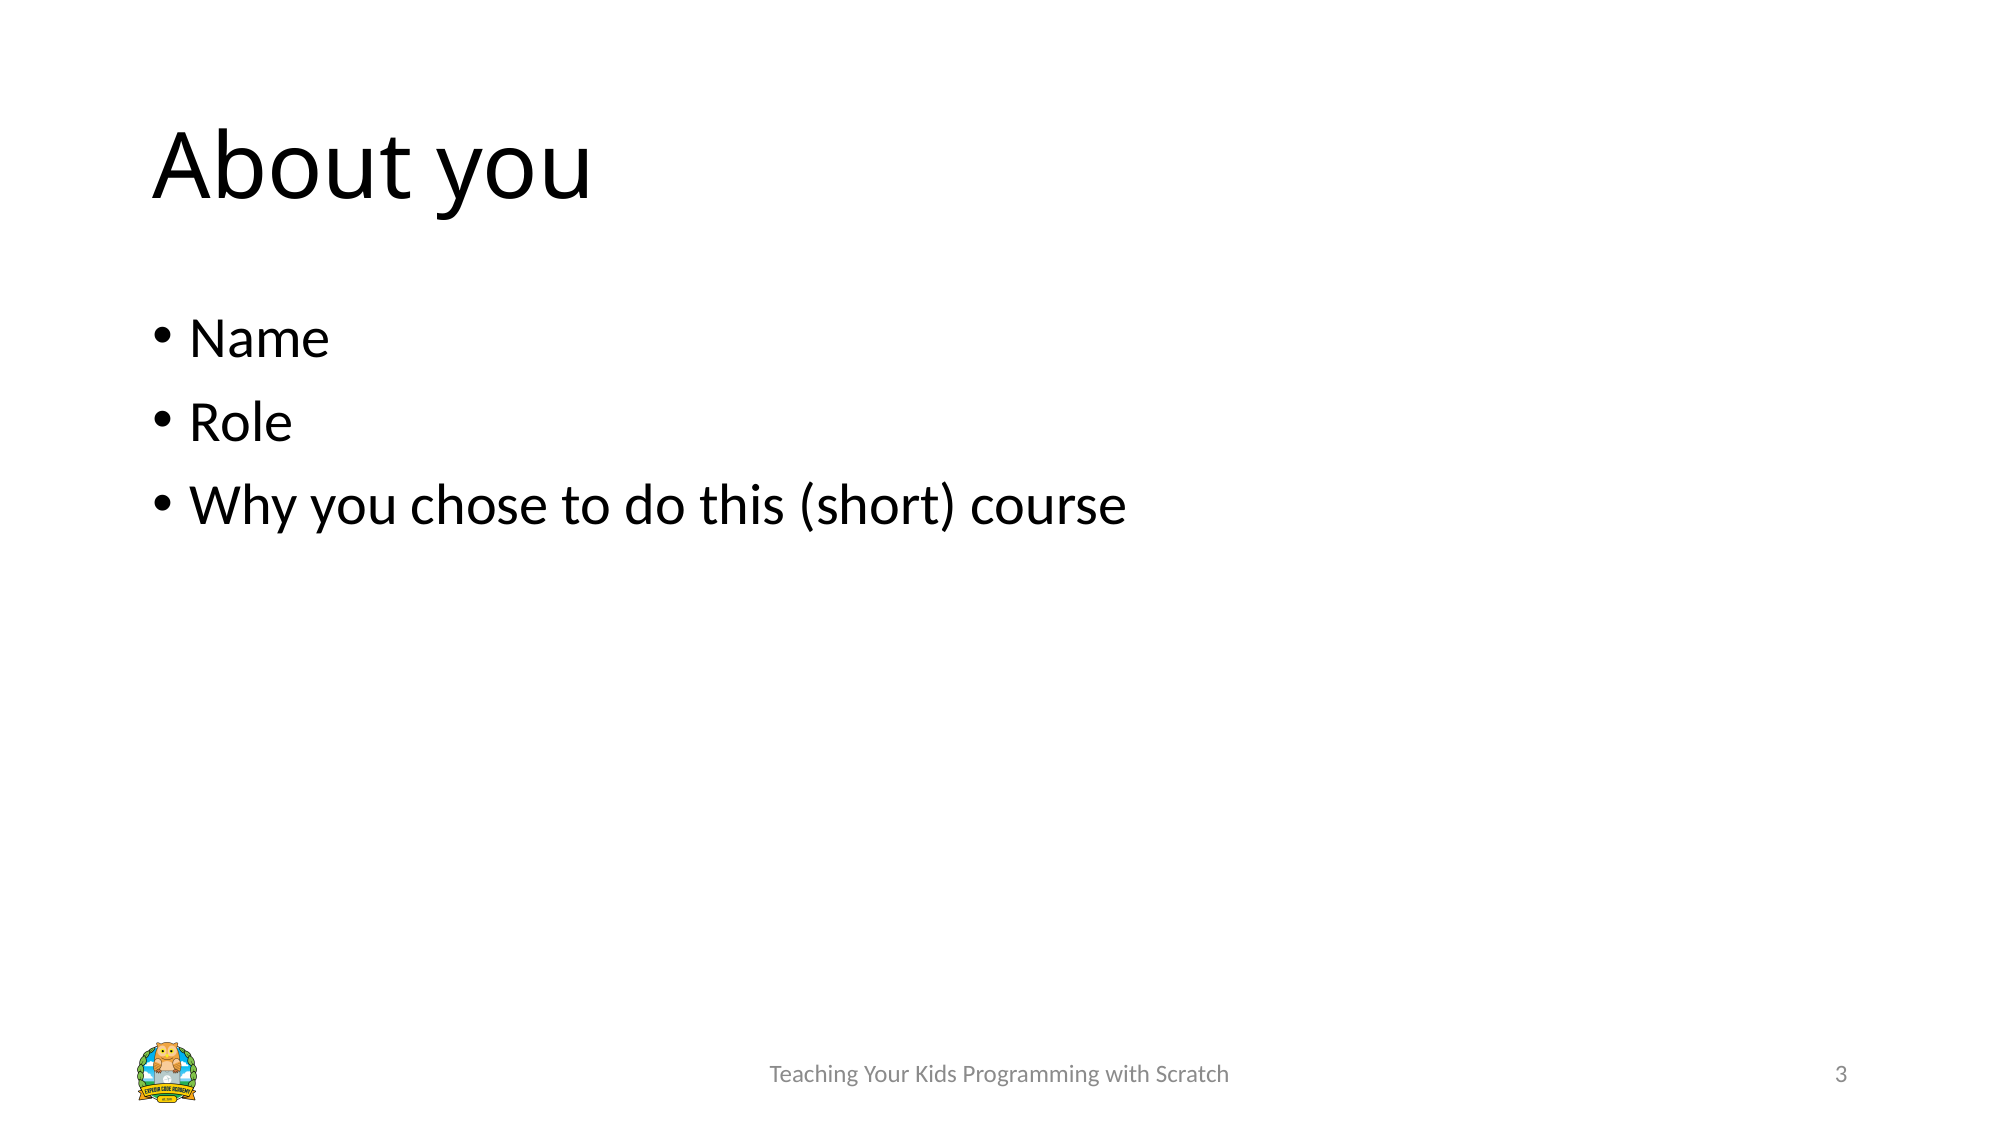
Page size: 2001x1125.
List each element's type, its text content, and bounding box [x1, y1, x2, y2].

title About you [137, 59, 1863, 278]
slide_number 3 [1412, 1042, 1863, 1103]
footer Teaching Your Kids Programming with Scratch [662, 1042, 1338, 1103]
list Name Role Why you chose to do this (short) course [137, 299, 1863, 1014]
picture [137, 1042, 197, 1103]
